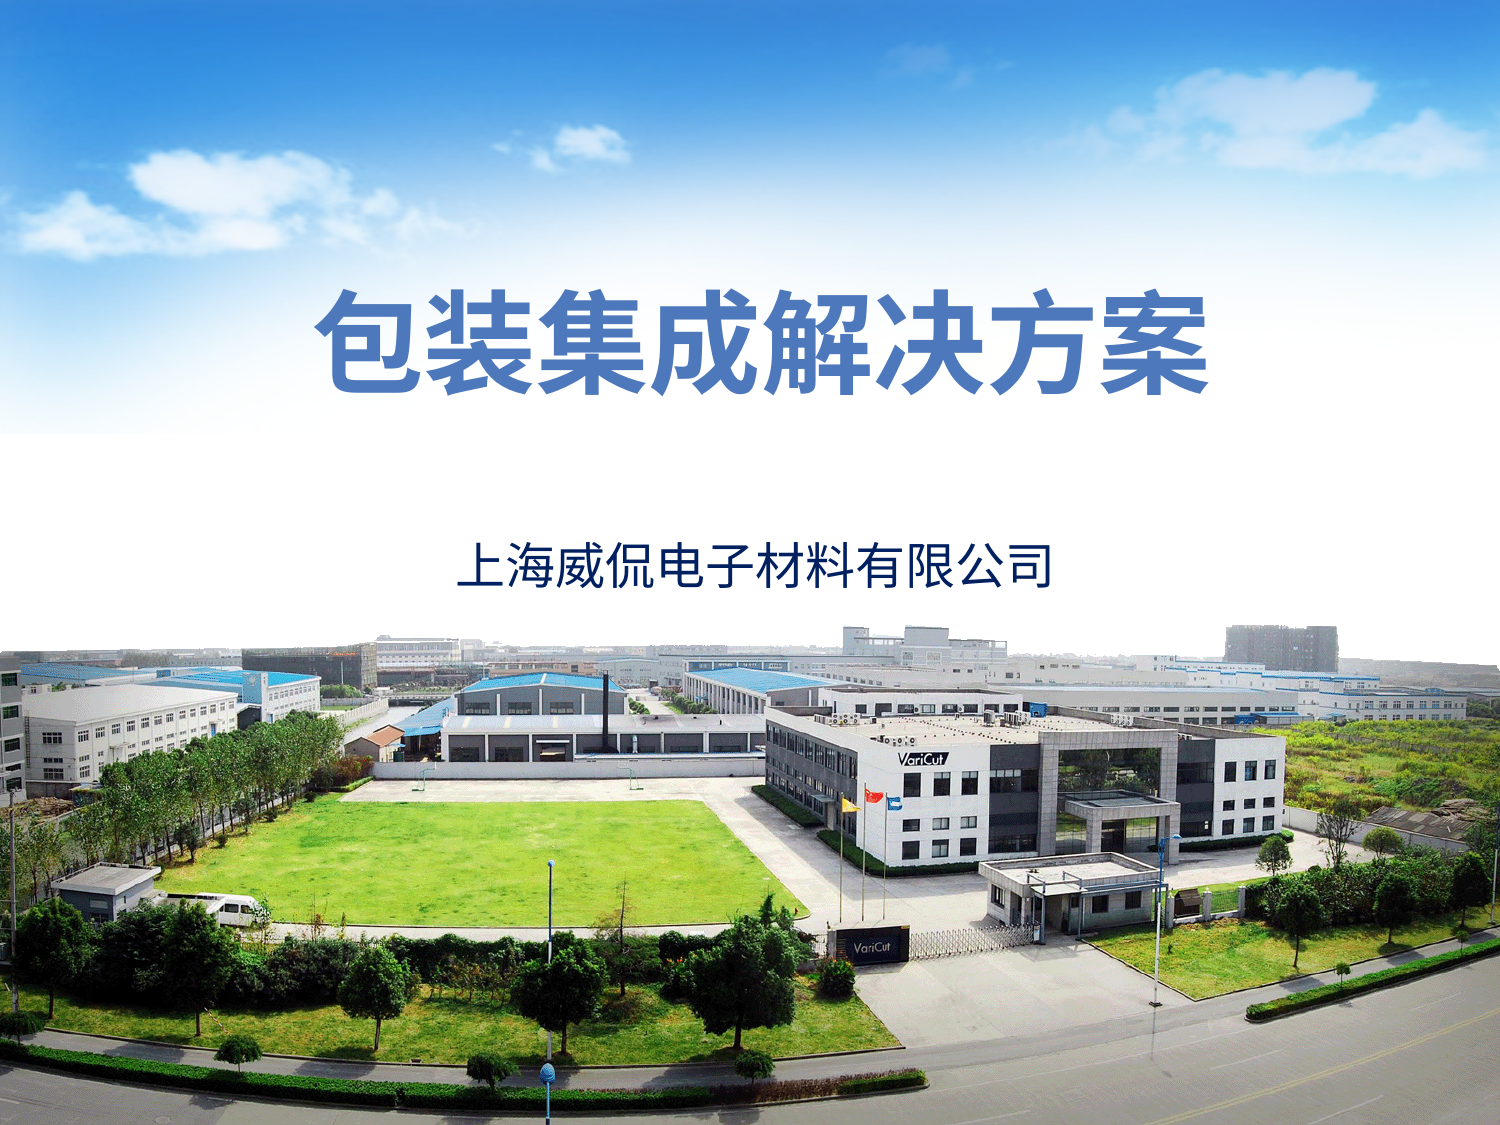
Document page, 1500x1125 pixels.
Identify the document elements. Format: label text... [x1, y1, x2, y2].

title 包装集成解决方案 [123, 219, 1399, 461]
subtitle 上海威侃电子材料有限公司 [230, 527, 1281, 756]
picture [0, 581, 1500, 1125]
picture [0, 0, 1500, 434]
